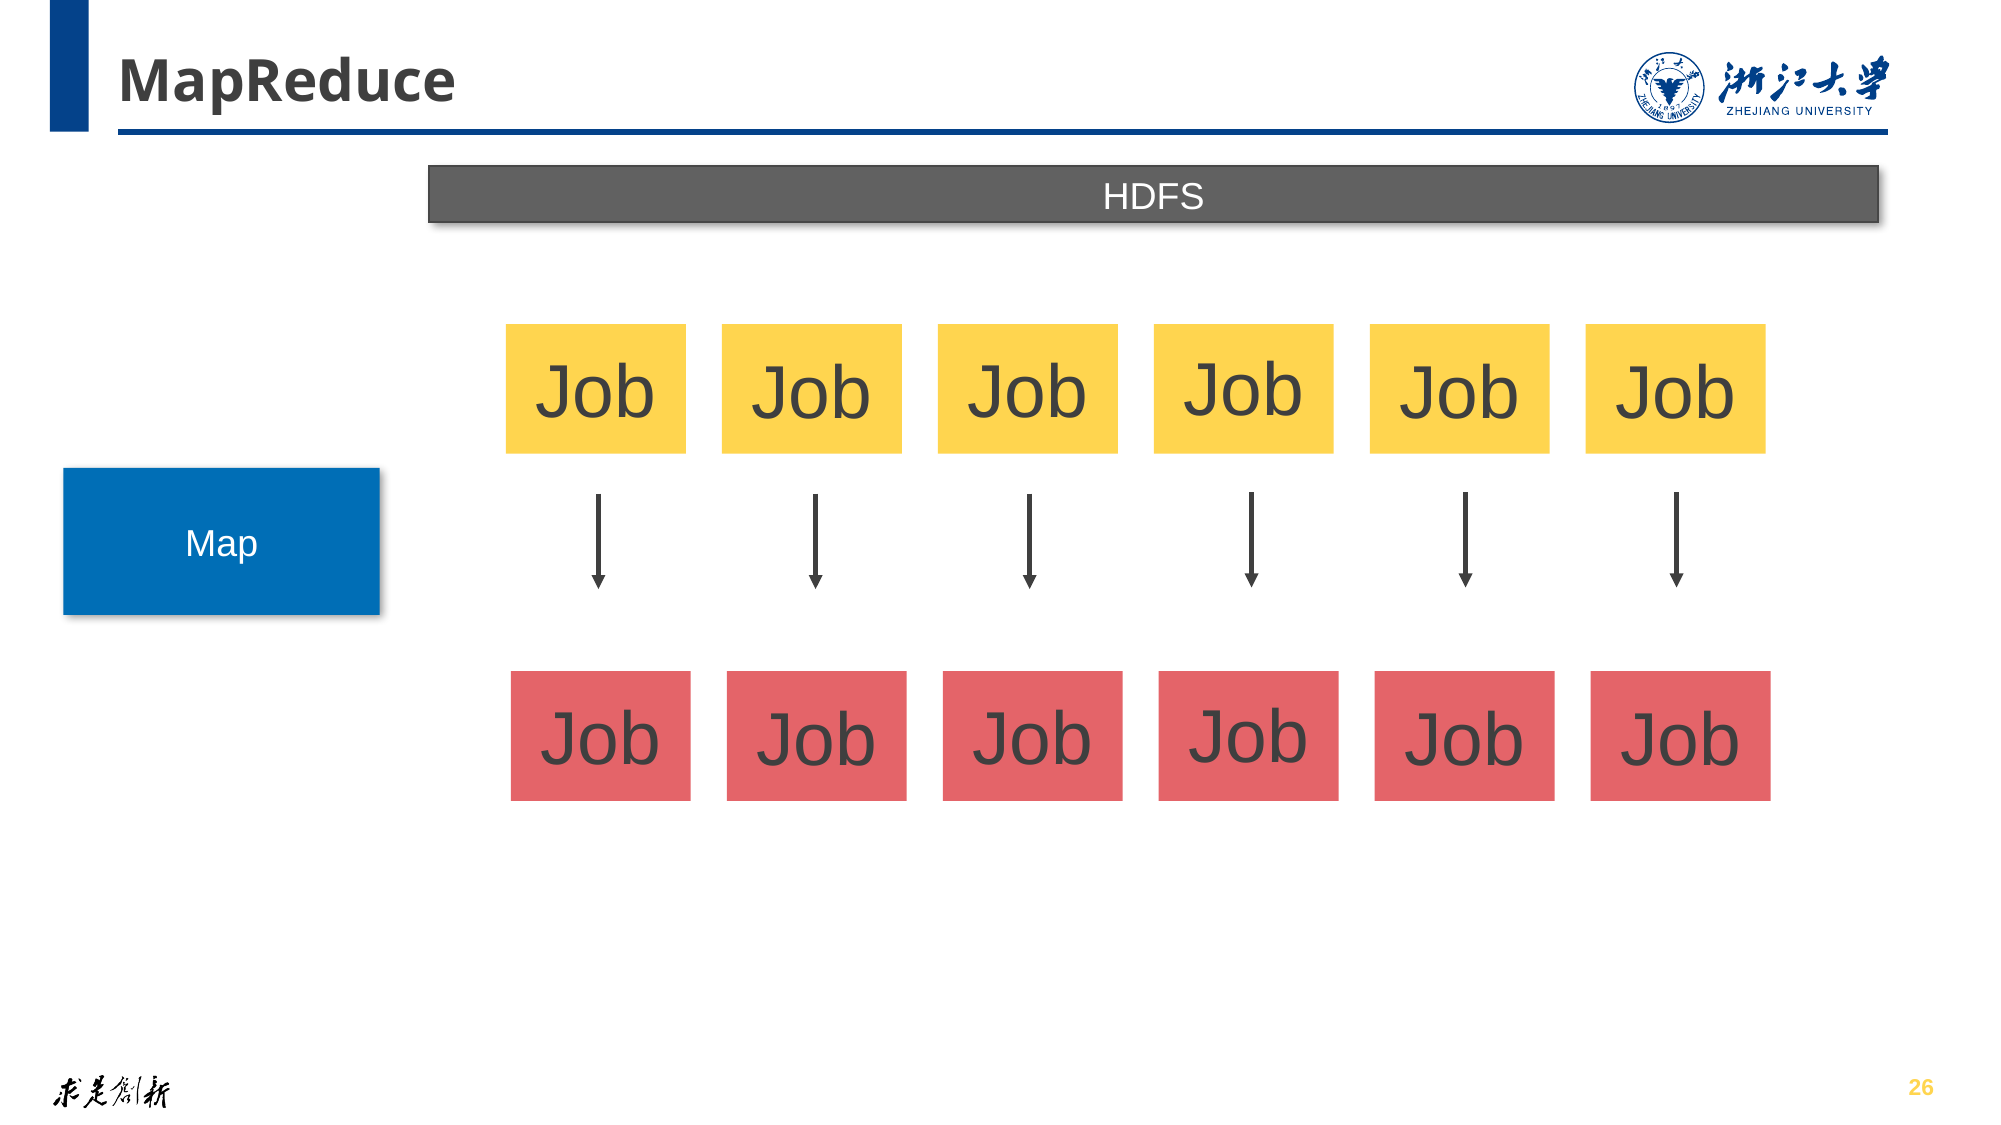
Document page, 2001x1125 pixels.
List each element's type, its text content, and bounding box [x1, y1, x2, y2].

text_box Job [952, 334, 1104, 440]
text_box [1590, 670, 1772, 802]
text_box Job [1168, 333, 1320, 438]
text_box [1585, 323, 1767, 455]
text_box [1153, 323, 1335, 455]
text_box Job [1173, 680, 1325, 786]
text_box Job [1600, 335, 1752, 441]
text_box Job [525, 681, 677, 787]
text_box [505, 323, 687, 455]
text_box [510, 670, 692, 802]
slide_number 26 [1498, 1065, 1949, 1122]
text_box [937, 323, 1119, 455]
text_box [721, 323, 903, 455]
text_box [1158, 670, 1340, 802]
text_box Map [62, 467, 381, 616]
text_box HDFS [428, 165, 1879, 223]
text_box Job [1384, 336, 1536, 442]
text_box Job [1605, 682, 1757, 788]
text_box [942, 670, 1124, 802]
picture [0, 1061, 266, 1125]
text_box Job [957, 681, 1109, 787]
text_box Job [741, 682, 893, 788]
text_box Job [736, 335, 888, 441]
text_box [1374, 670, 1556, 802]
text_box [1369, 323, 1551, 455]
title MapReduce [117, 33, 1538, 132]
text_box Job [1389, 683, 1541, 789]
text_box [726, 670, 908, 802]
text_box Job [520, 334, 672, 440]
